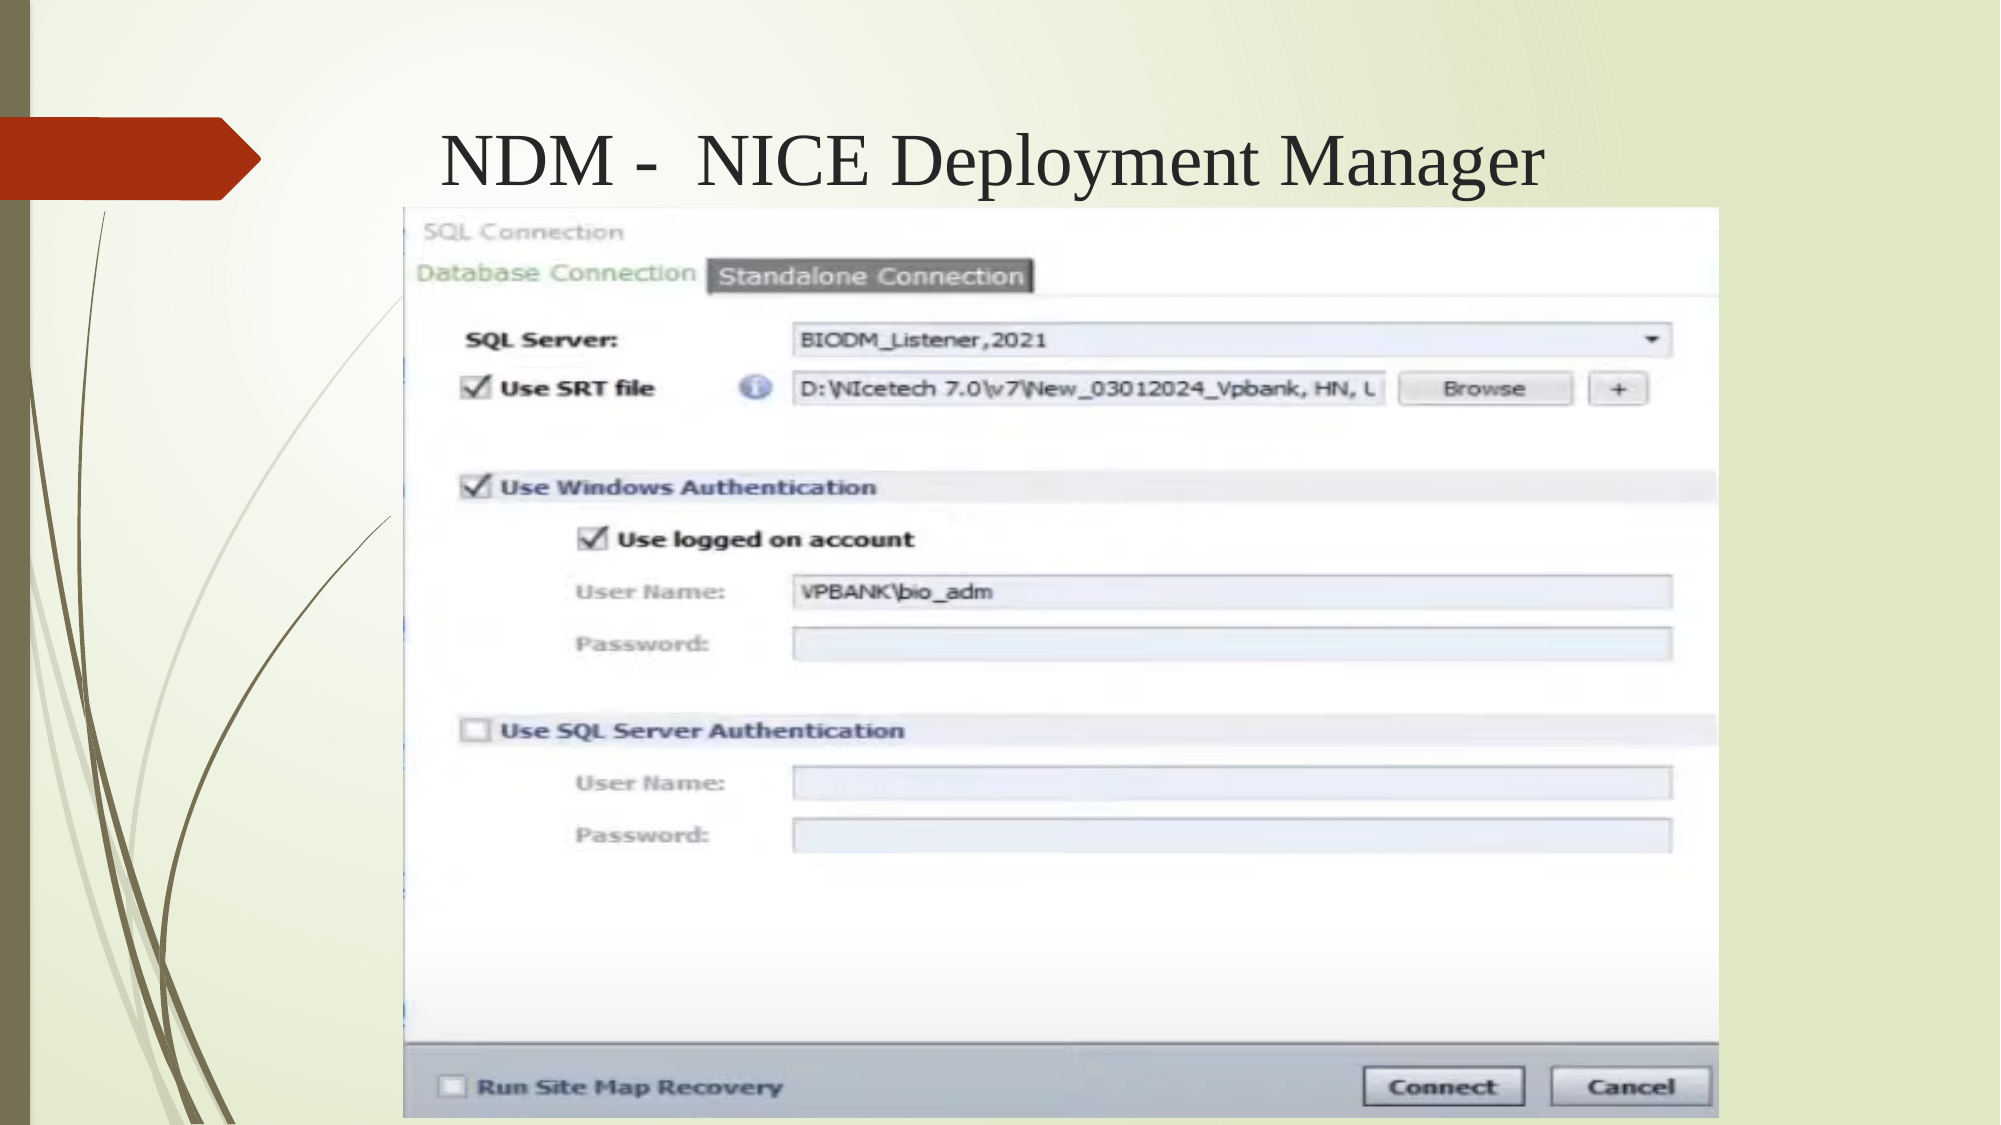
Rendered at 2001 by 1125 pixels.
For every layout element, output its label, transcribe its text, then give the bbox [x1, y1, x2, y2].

picture [403, 207, 1719, 1118]
title NDM - NICE Deployment Manager [425, 102, 1888, 313]
